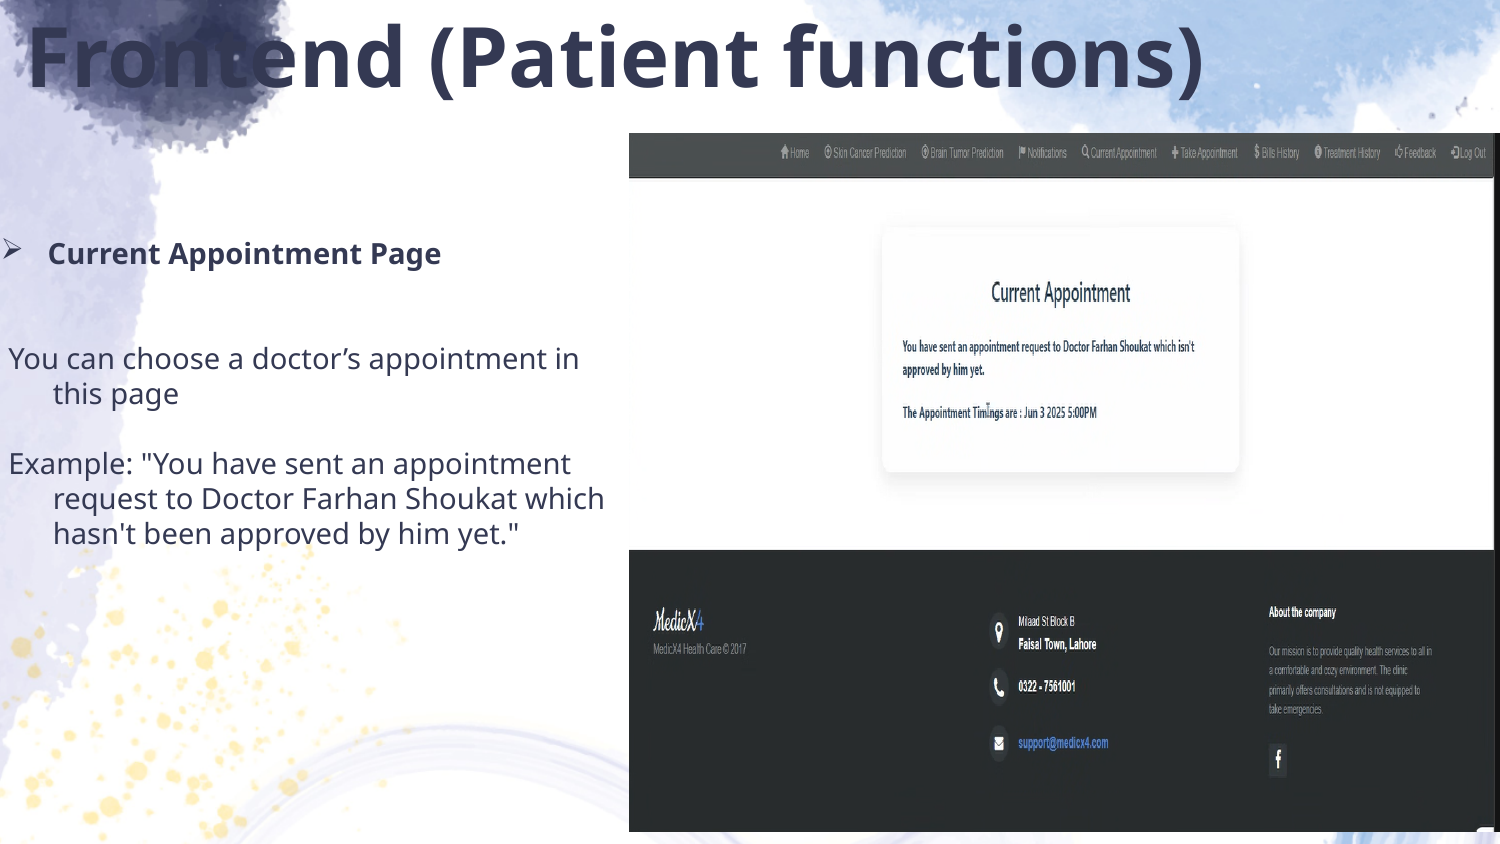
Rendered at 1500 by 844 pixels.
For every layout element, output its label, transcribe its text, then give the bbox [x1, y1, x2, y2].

subtitle Current Appointment Page You can choose a doctor’s appointment in this page Example: "You have sent an appointment request to Doctor Farhan Shoukat which hasn't been approved by him yet." [0, 220, 623, 832]
text_box Frontend (Patient functions) [10, 0, 1255, 112]
picture [0, 0, 1500, 844]
